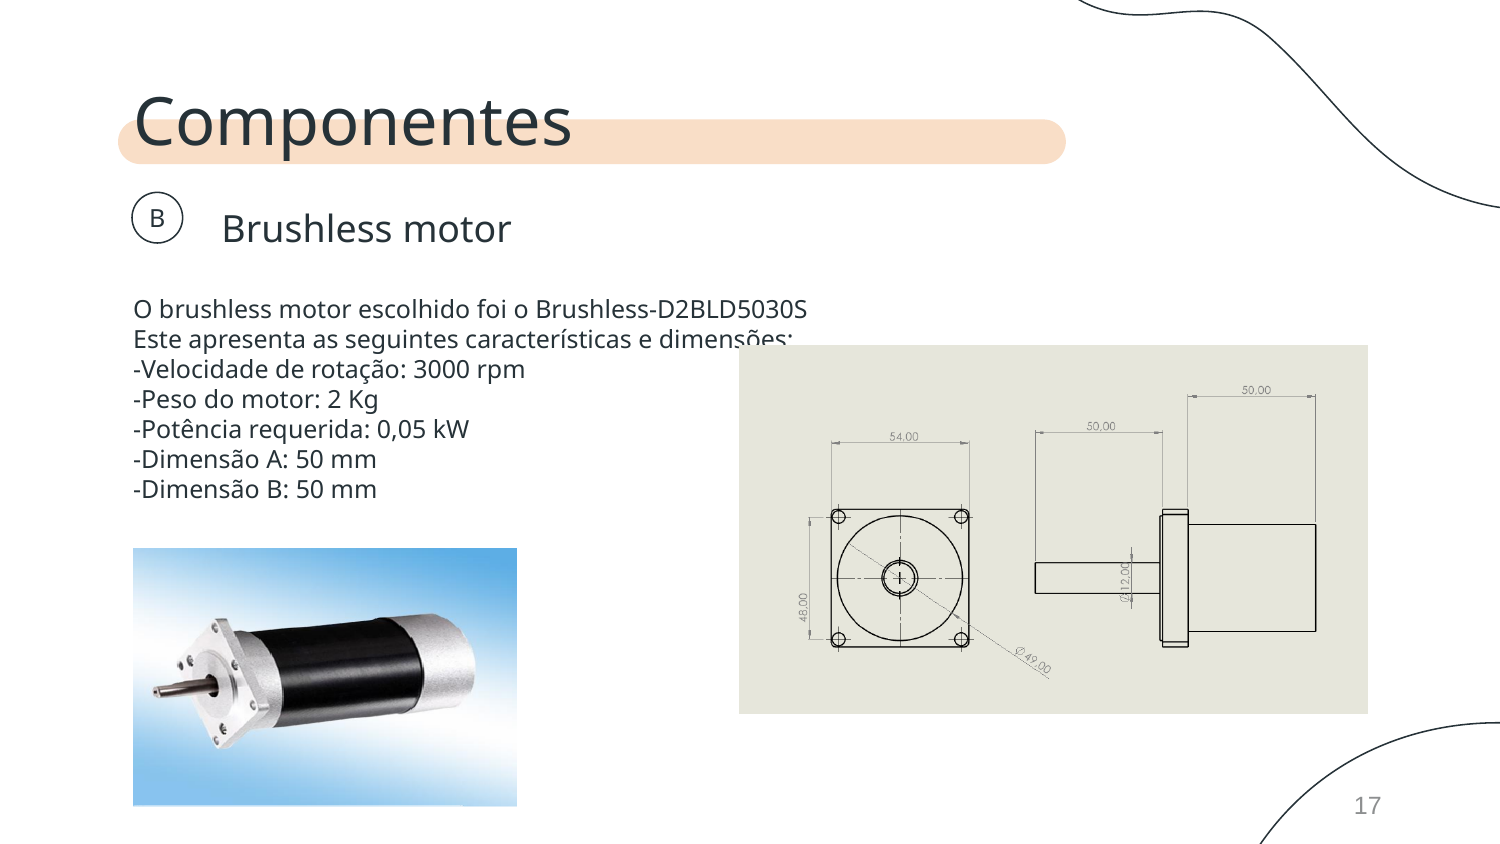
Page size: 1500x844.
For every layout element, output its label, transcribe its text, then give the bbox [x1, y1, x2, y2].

text_box B [131, 192, 183, 244]
picture [739, 344, 1369, 715]
title Componentes [118, 63, 1382, 165]
slide_number 17 [1059, 782, 1397, 828]
subtitle Brushless motor [206, 189, 604, 251]
subtitle O brushless motor escolhido foi o Brushless-D2BLD5030S Este apresenta as seguintes características e dimensões: -Velocidade de rotação: 3000 rpm -Peso do motor: 2 Kg -Potência requerida: 0,05 kW -Dimensão A: 50 mm -Dimensão B: 50 mm [118, 278, 856, 380]
picture [131, 547, 517, 807]
